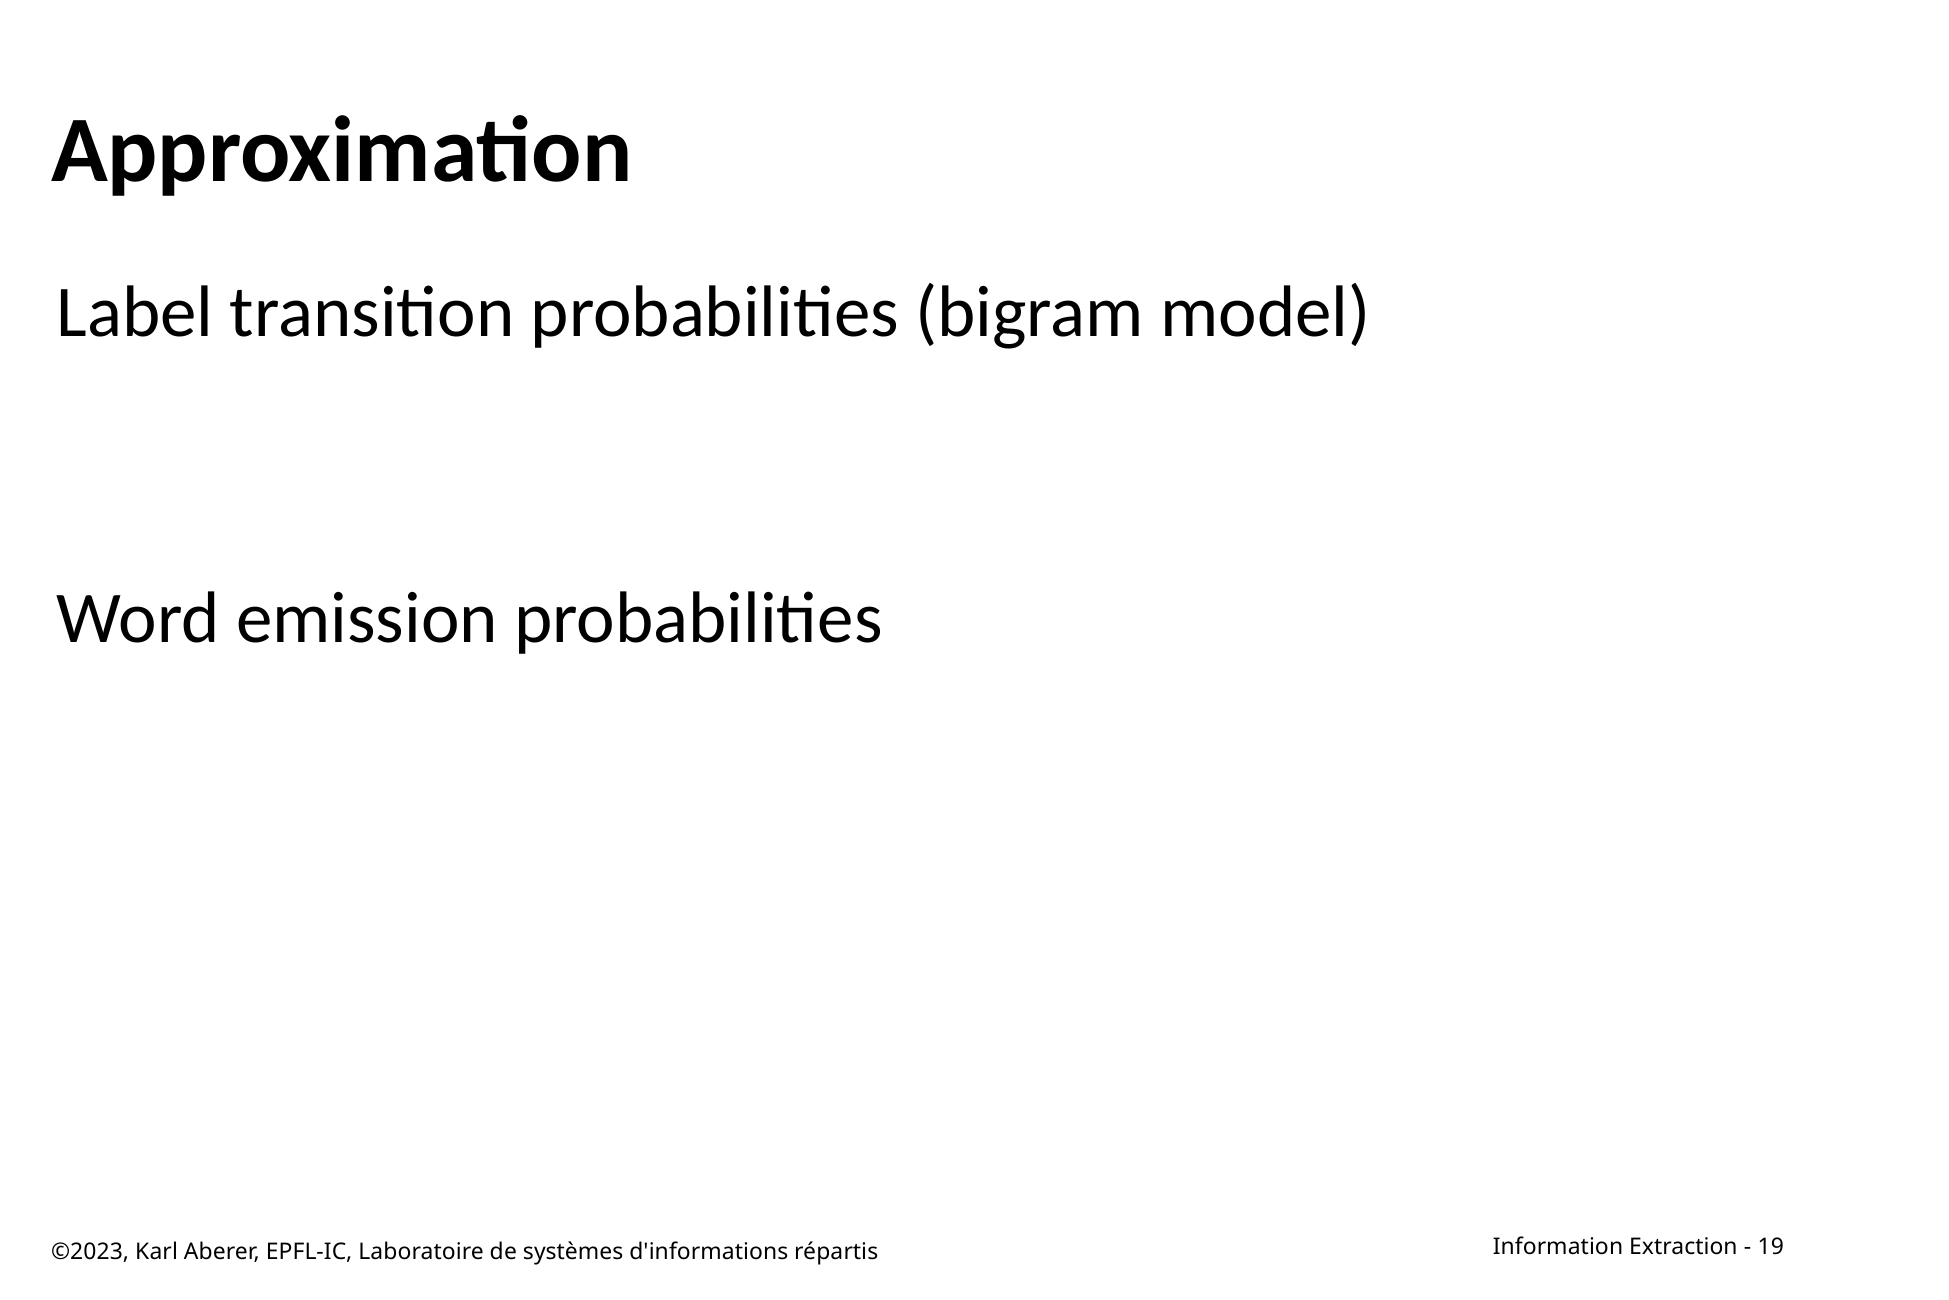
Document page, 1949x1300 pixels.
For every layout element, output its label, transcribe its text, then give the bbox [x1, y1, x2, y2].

title Approximation [32, 57, 1803, 232]
footer ©2023, Karl Aberer, EPFL-IC, Laboratoire de systèmes d'informations répartis [32, 1227, 1284, 1271]
